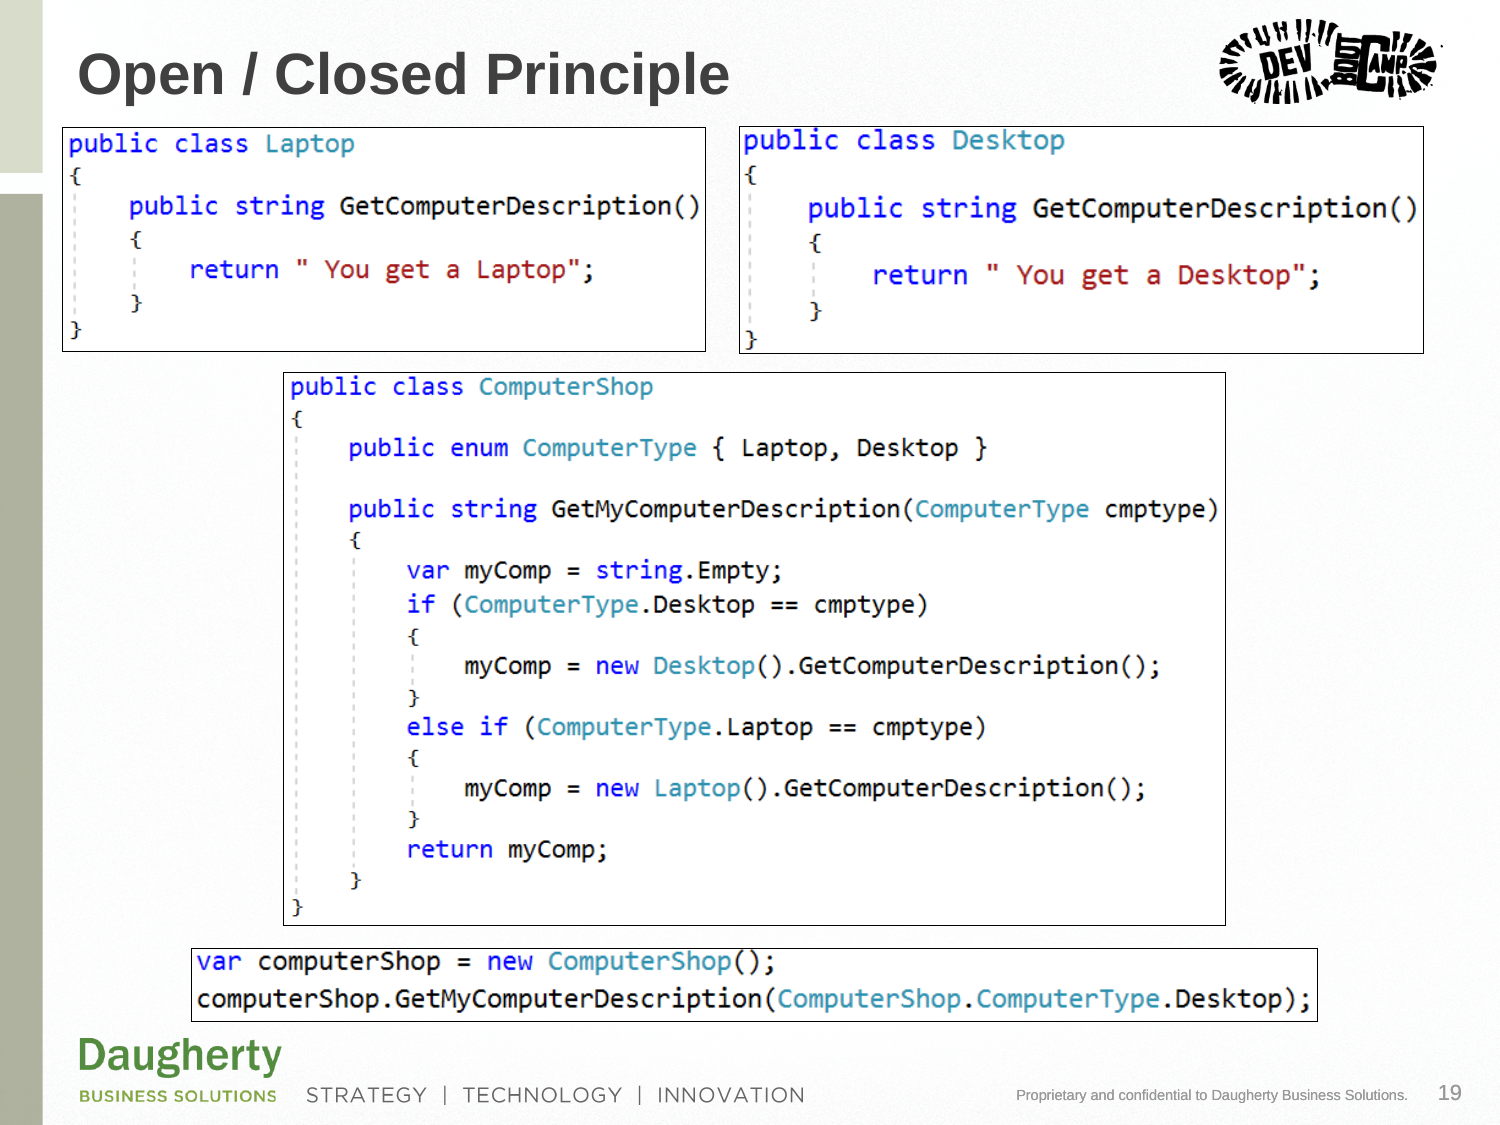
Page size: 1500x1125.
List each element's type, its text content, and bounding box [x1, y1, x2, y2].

title Open / Closed Principle [62, 14, 1447, 128]
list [284, 373, 1225, 926]
picture [0, 0, 1500, 1125]
footer Proprietary and confidential to Daugherty Business Solutions. [844, 1078, 1424, 1125]
slide_number 19 [1423, 1071, 1500, 1123]
